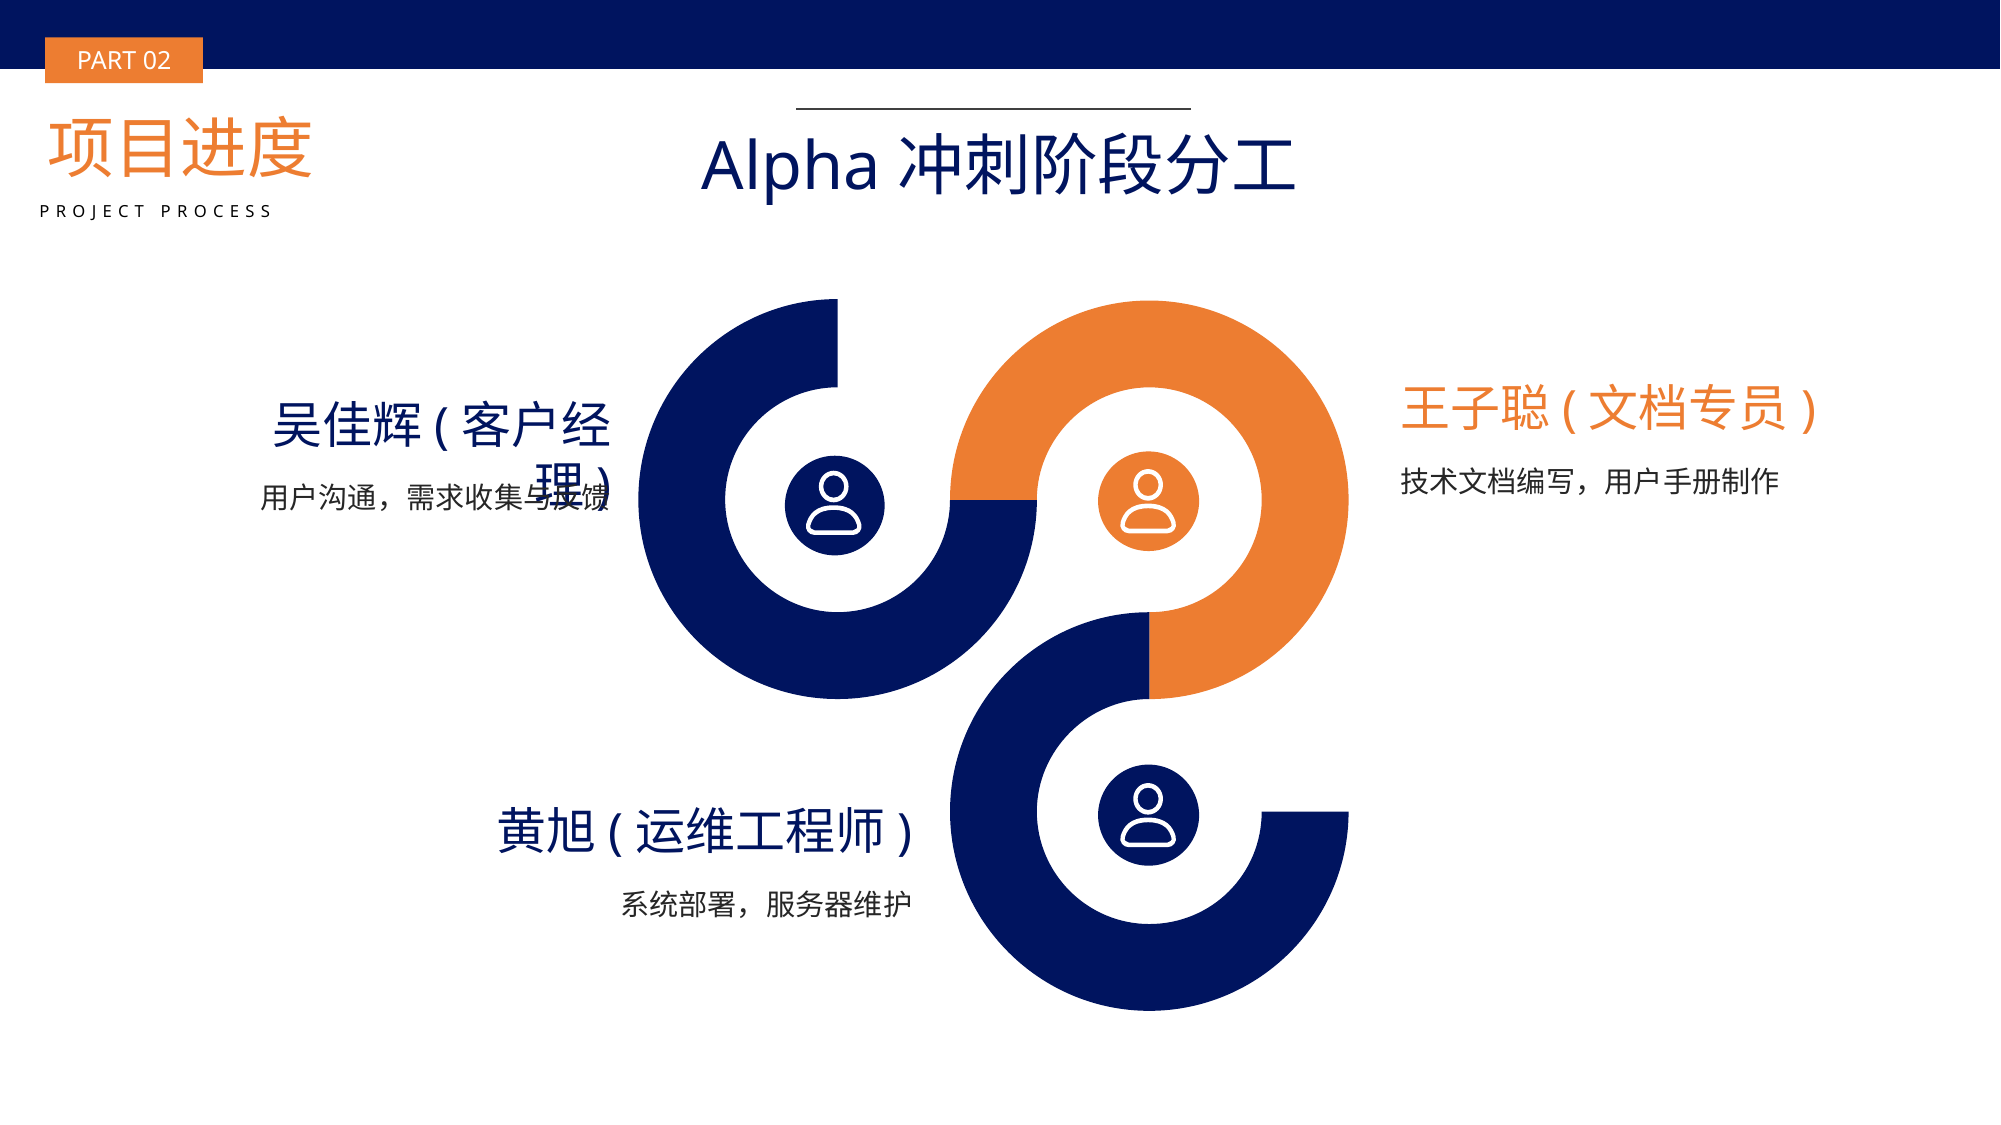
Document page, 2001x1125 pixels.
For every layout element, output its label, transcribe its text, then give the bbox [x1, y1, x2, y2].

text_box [483, 612, 1349, 1011]
text_box 项目进度 [32, 98, 390, 193]
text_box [949, 300, 1872, 700]
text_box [147, 299, 1037, 700]
text_box [45, 37, 203, 84]
text_box PROJECT PROCESS [24, 193, 390, 229]
text_box PART 02 [51, 37, 197, 83]
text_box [608, 108, 1392, 205]
text_box [0, 0, 2000, 69]
